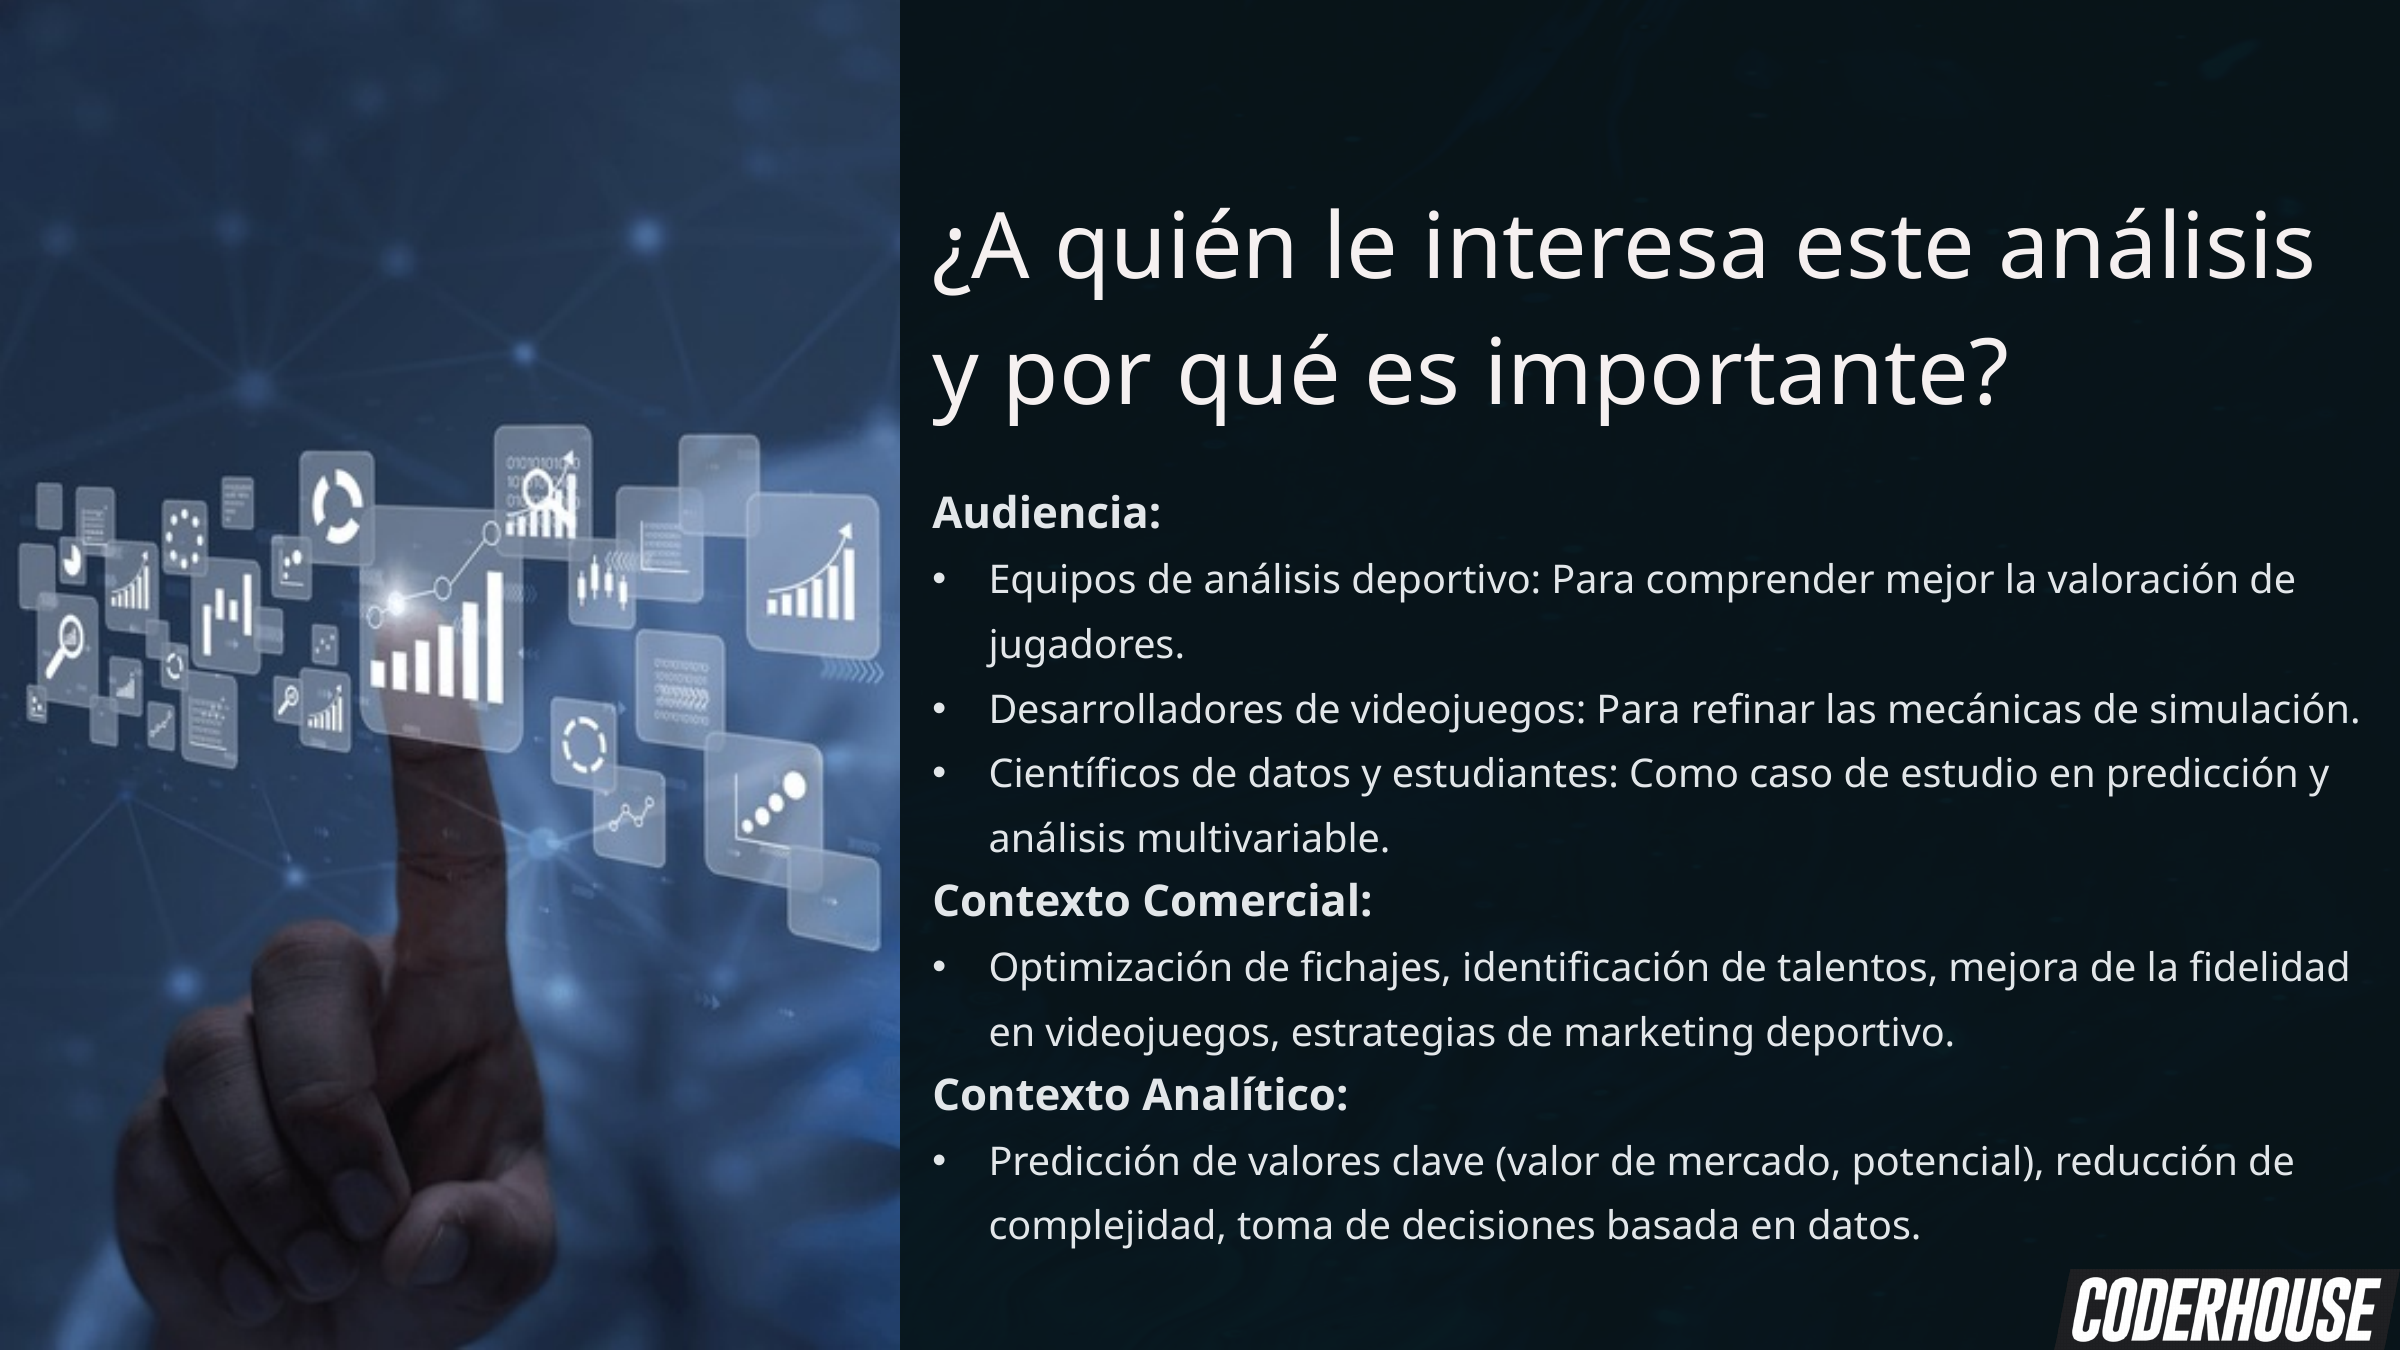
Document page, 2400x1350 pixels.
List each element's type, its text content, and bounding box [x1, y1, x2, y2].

picture [2054, 1269, 2400, 1350]
text_box ¿A quién le interesa este análisis y por qué es importante? [932, 170, 2387, 424]
picture [0, 0, 900, 1350]
text_box Audiencia: Equipos de análisis deportivo: Para comprender mejor la valoración de jugadores. Desarrolladores de videojuegos: Para refinar las mecánicas de simulación. Científicos de datos y estudiantes: Como caso de estudio en predicción y análisis multivariable. Contexto Comercial: Optimización de fichajes, identificación de talentos, mejora de la fidelidad en videojuegos, estrategias de marketing deportivo. Contexto Analítico: Predicción de valores clave (valor de mercado, potencial), reducción de complejidad, toma de decisiones basada en datos. [932, 472, 2385, 869]
